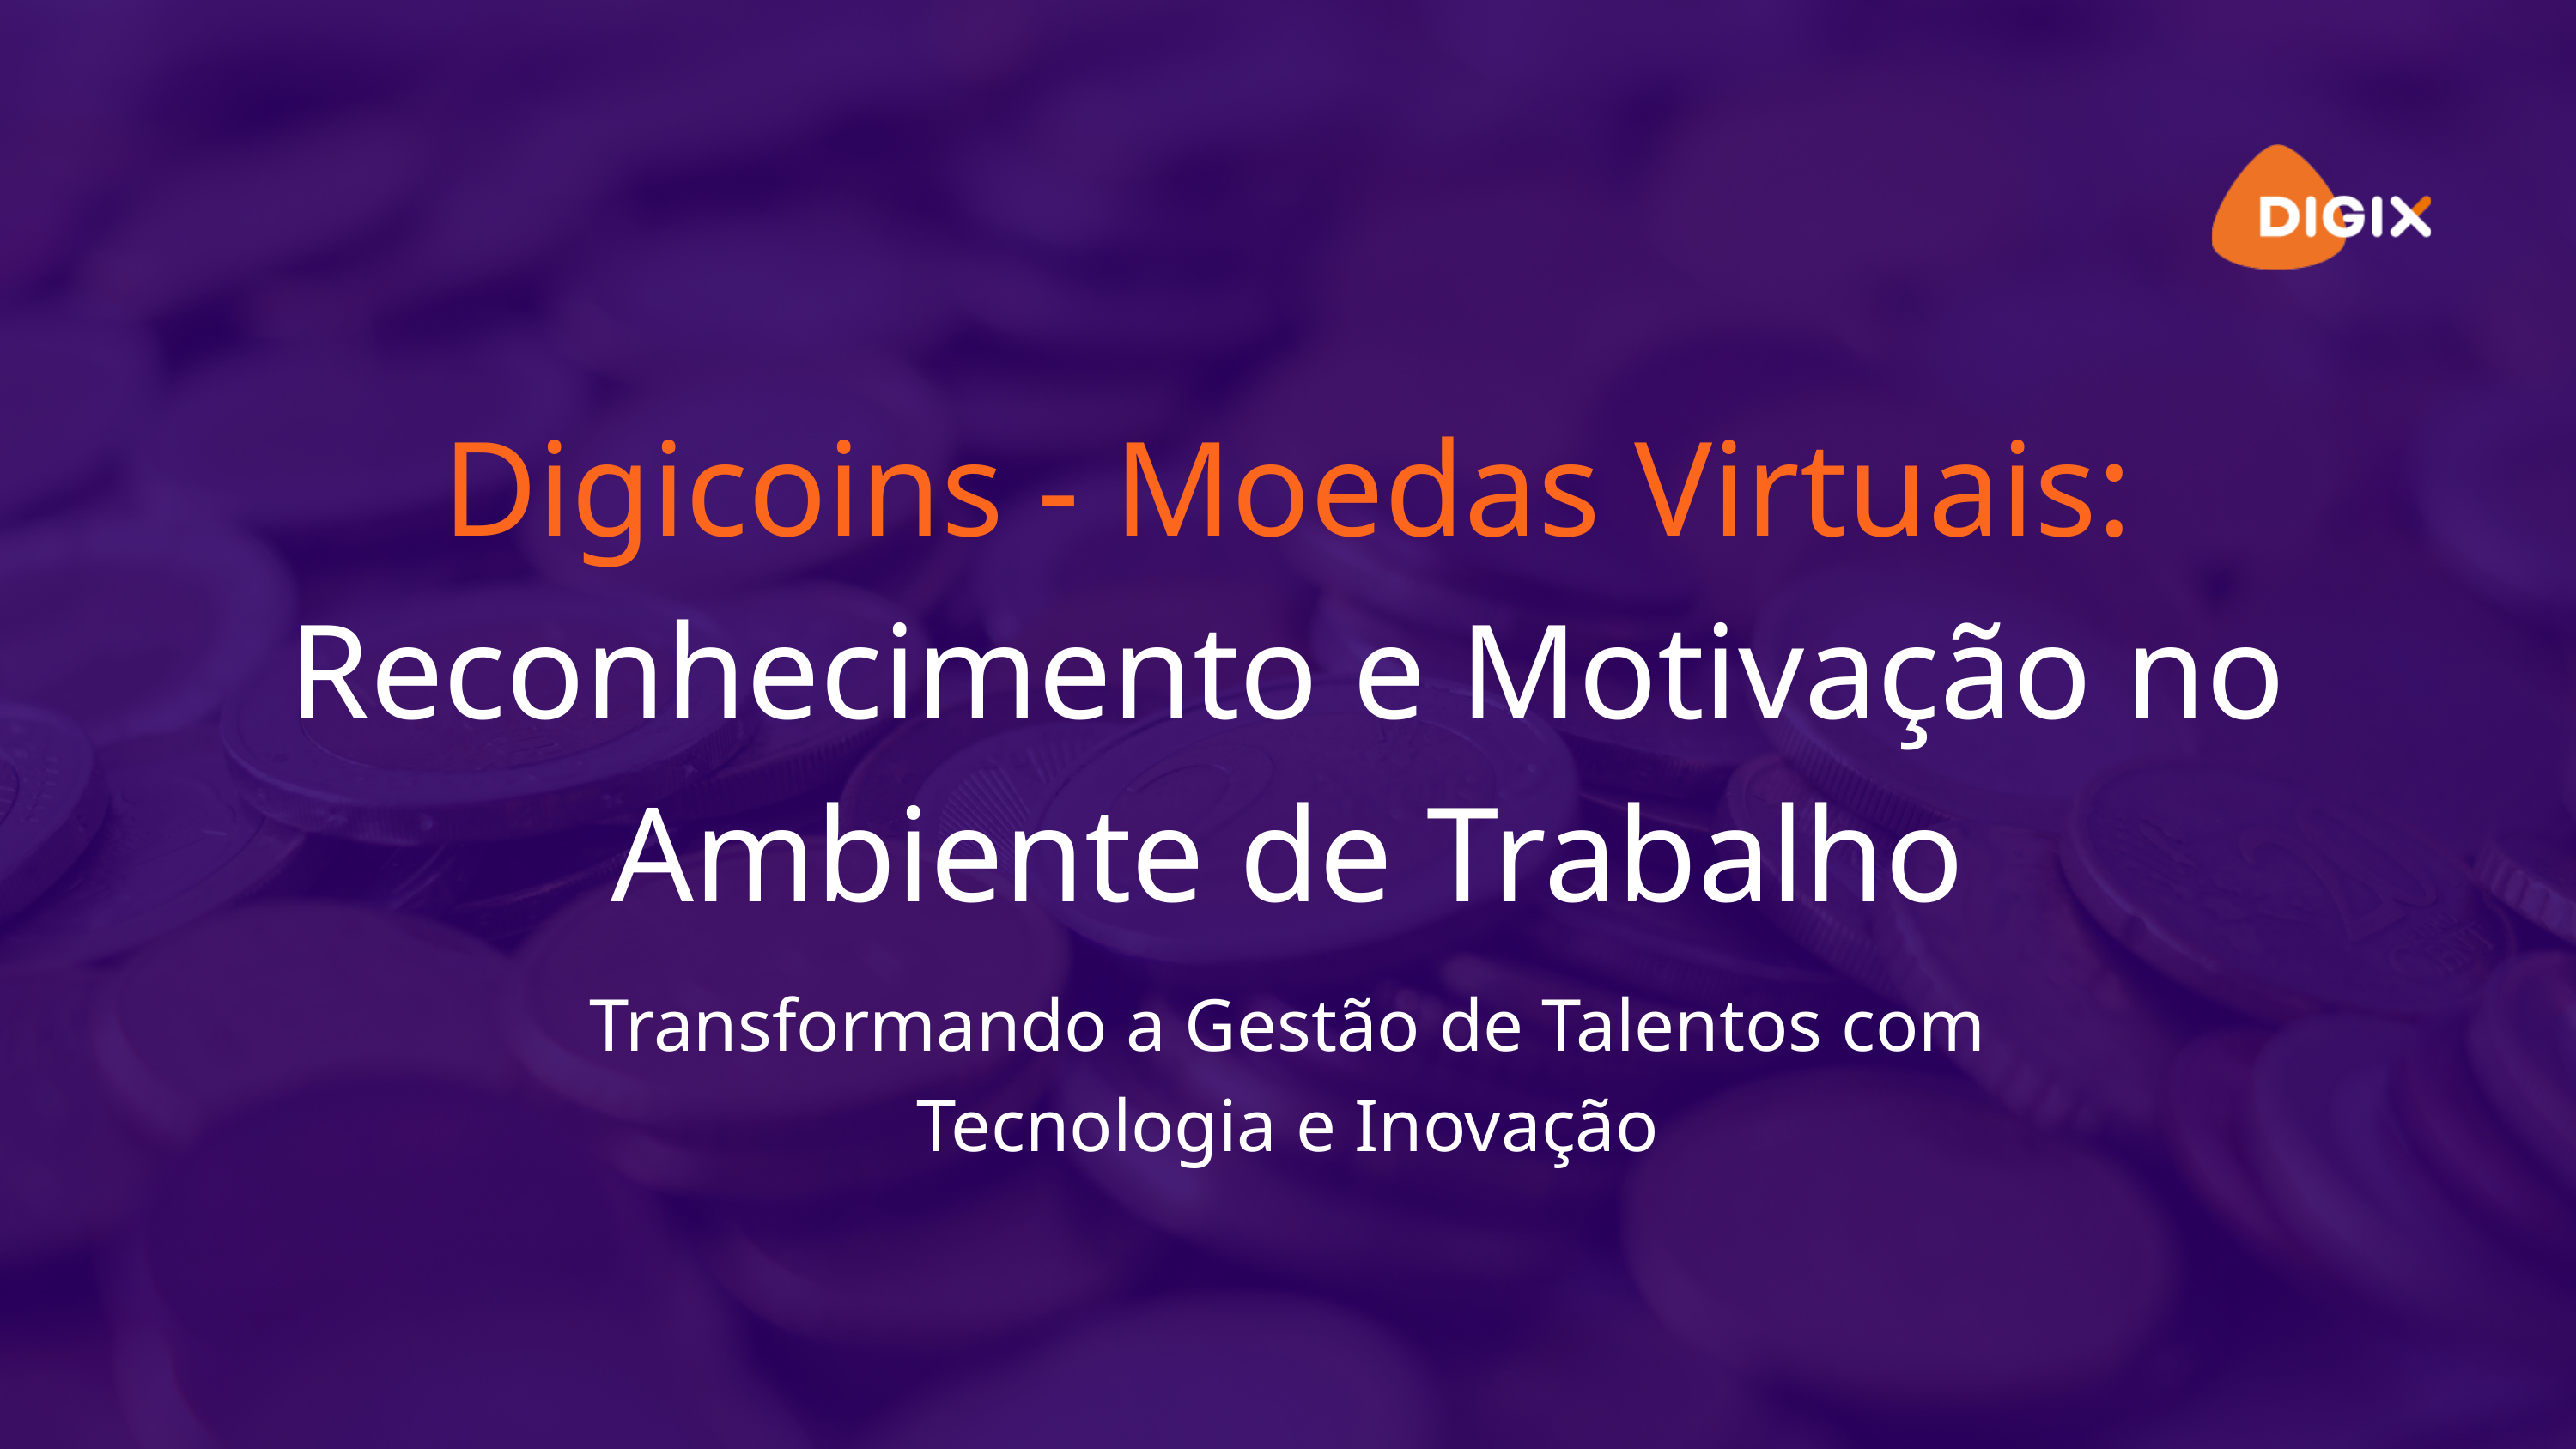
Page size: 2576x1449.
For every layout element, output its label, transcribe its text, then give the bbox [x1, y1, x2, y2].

text_box [2211, 144, 2432, 270]
text_box Digicoins - Moedas Virtuais: Reconhecimento e Motivação no Ambiente de Trabalho [276, 379, 2300, 928]
text_box [0, 0, 2576, 1449]
text_box Transformando a Gestão de Talentos com Tecnologia e Inovação [420, 966, 2156, 1167]
